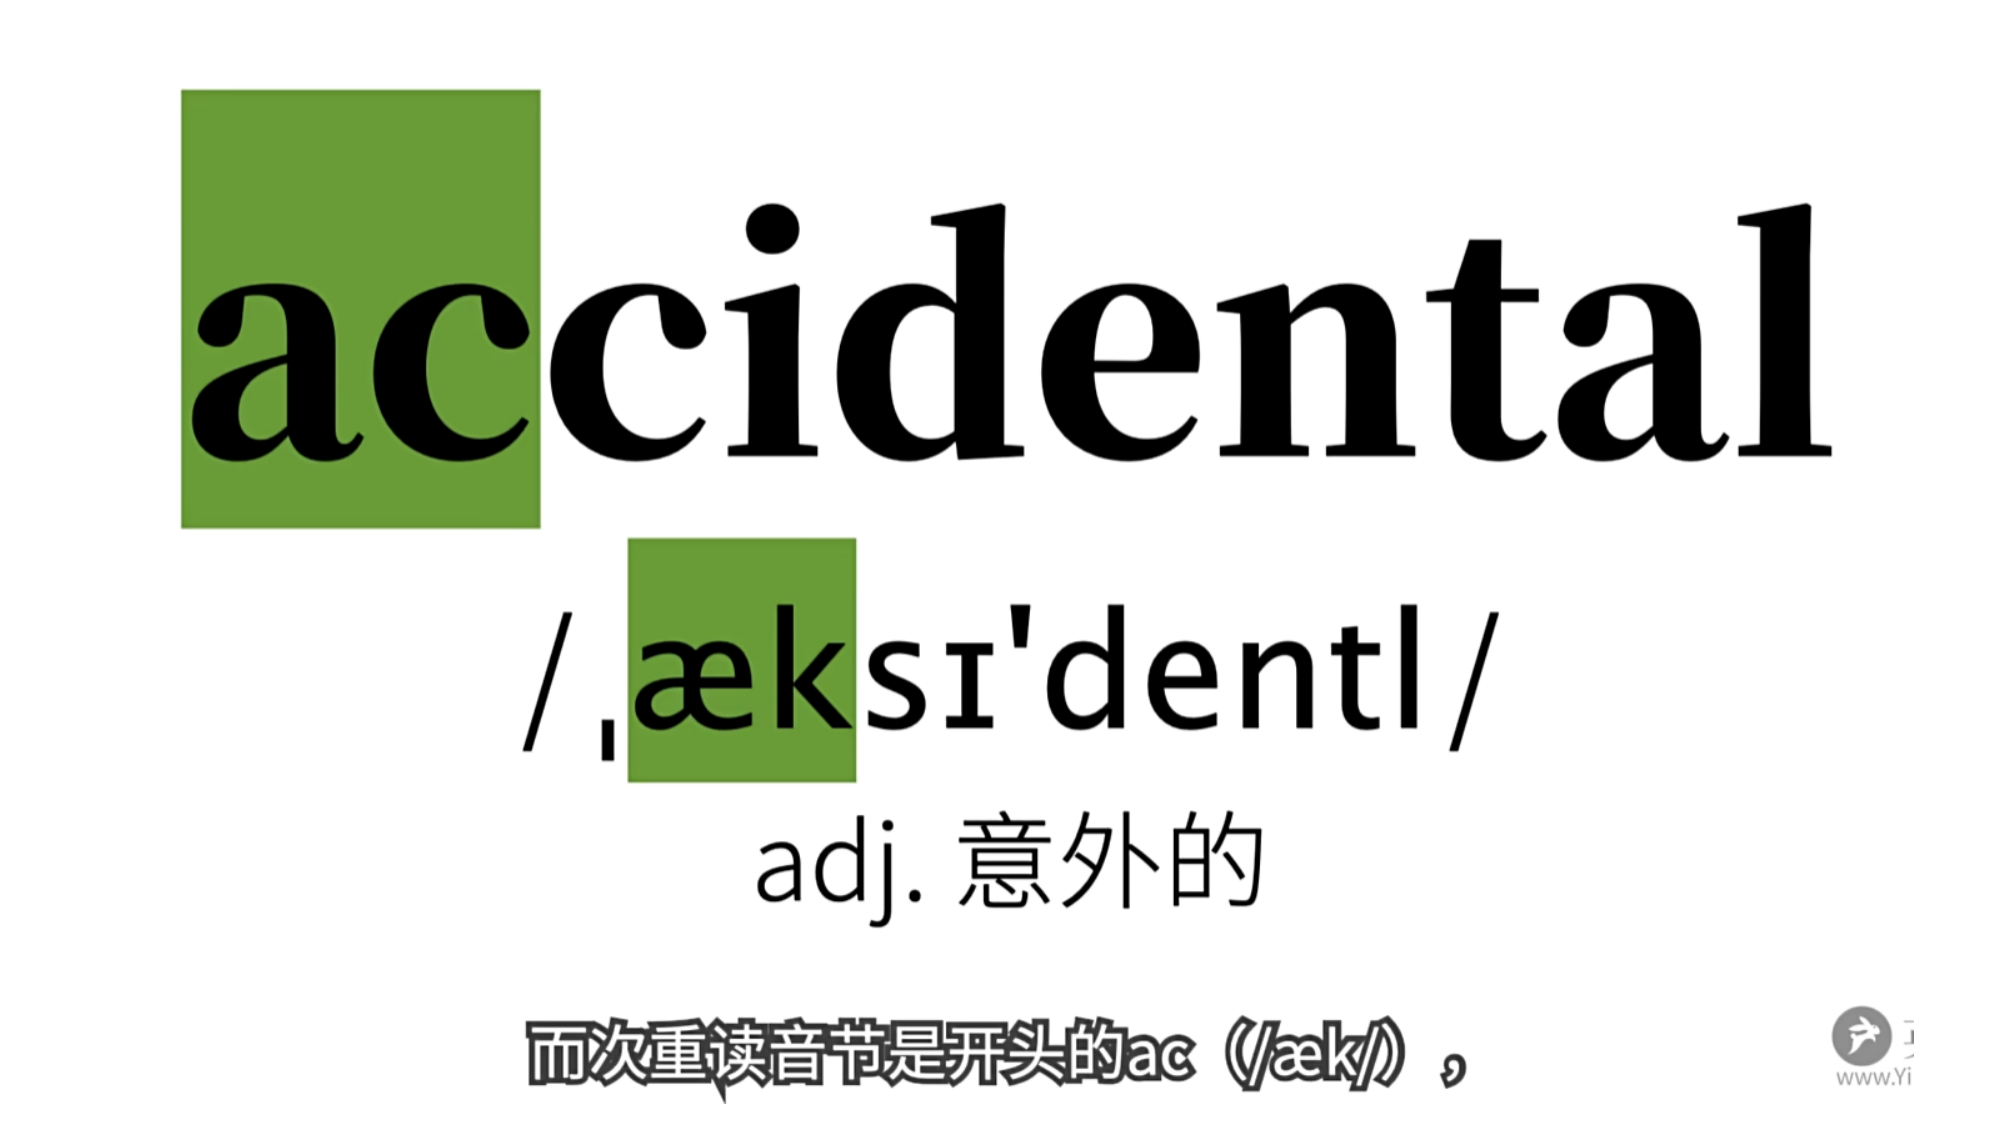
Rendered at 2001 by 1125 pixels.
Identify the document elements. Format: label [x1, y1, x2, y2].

picture [85, 20, 1915, 1105]
